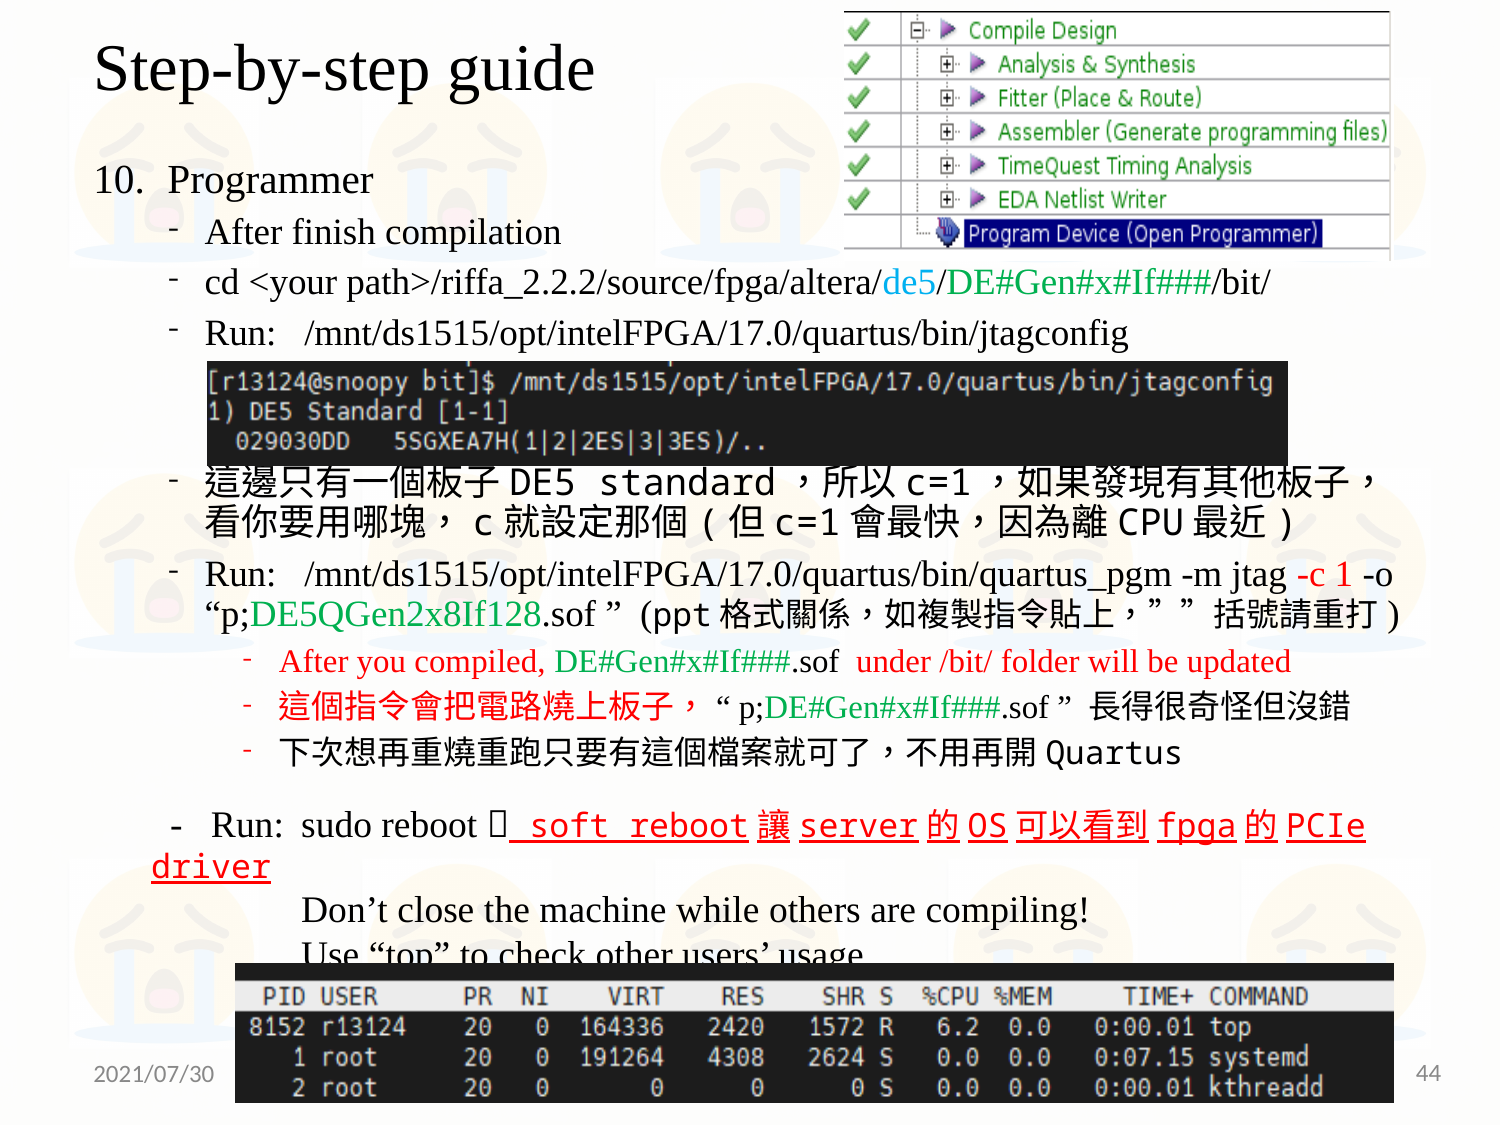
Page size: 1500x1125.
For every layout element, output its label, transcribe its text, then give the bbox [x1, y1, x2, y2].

picture [235, 963, 1394, 1104]
text_box - Run: sudo reboot  soft reboot讓server的OS可以看到fpga的PCIe driver Don’t close the machine while others are compiling! Use “top” to check other users’ usage [136, 792, 1457, 983]
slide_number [78, 1042, 230, 1103]
picture [207, 361, 1288, 466]
title Step-by-step guide [78, 4, 1433, 134]
picture [844, 10, 1394, 261]
slide_number 44 [1399, 1041, 1457, 1101]
list Programmer After finish compilation cd <your path>/riffa_2.2.2/source/fpga/altera/de5/DE#Gen#x#If###/bit/ Run: /mnt/ds1515/opt/intelFPGA/17.0/quartus/bin/jtagconfig 這邊只有一個板子DE5 standard，所以c=1，如果發現有其他板子，看你要用哪塊，c就設定那個(但c=1會最快，因為離CPU最近) Run: /mnt/ds1515/opt/intelFPGA/17.0/quartus/bin/quartus_pgm -m jtag -c 1 -o “p;DE5QGen2x8If128.sof ” (ppt格式關係，如複製指令貼上，””括號請重打) After you compiled, DE#Gen#x#If###.sof under /bit/ folder will be updated 這個指令會把電路燒上板子， “p;DE#Gen#x#If###.sof ” 長得很奇怪但沒錯 下次想再重燒重跑只要有這個檔案就可了，不用再開Quartus [78, 150, 1423, 823]
